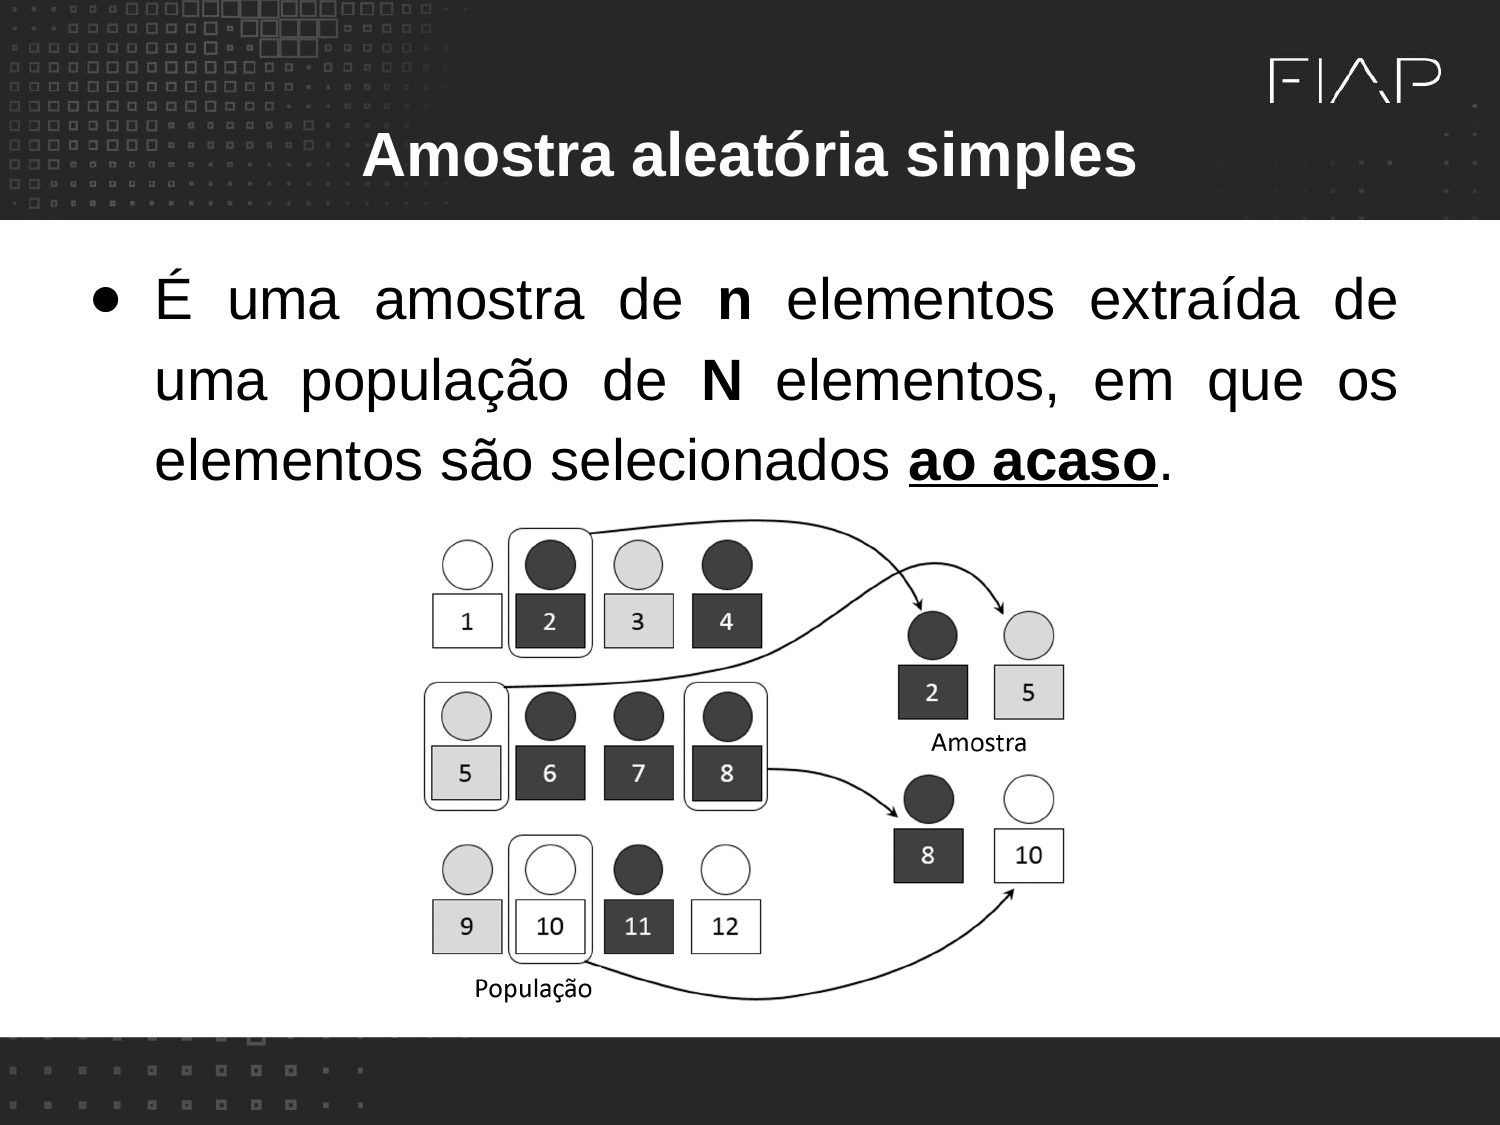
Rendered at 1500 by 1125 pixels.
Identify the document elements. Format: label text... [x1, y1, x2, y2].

picture [415, 506, 1081, 1021]
text_box Amostra aleatória simples [74, 57, 1425, 246]
text_box É uma amostra de n elementos extraída de uma população de N elementos, em que os elementos são selecionados ao acaso. [64, 243, 1415, 986]
picture [0, 1038, 1500, 1125]
picture [0, 0, 1500, 804]
